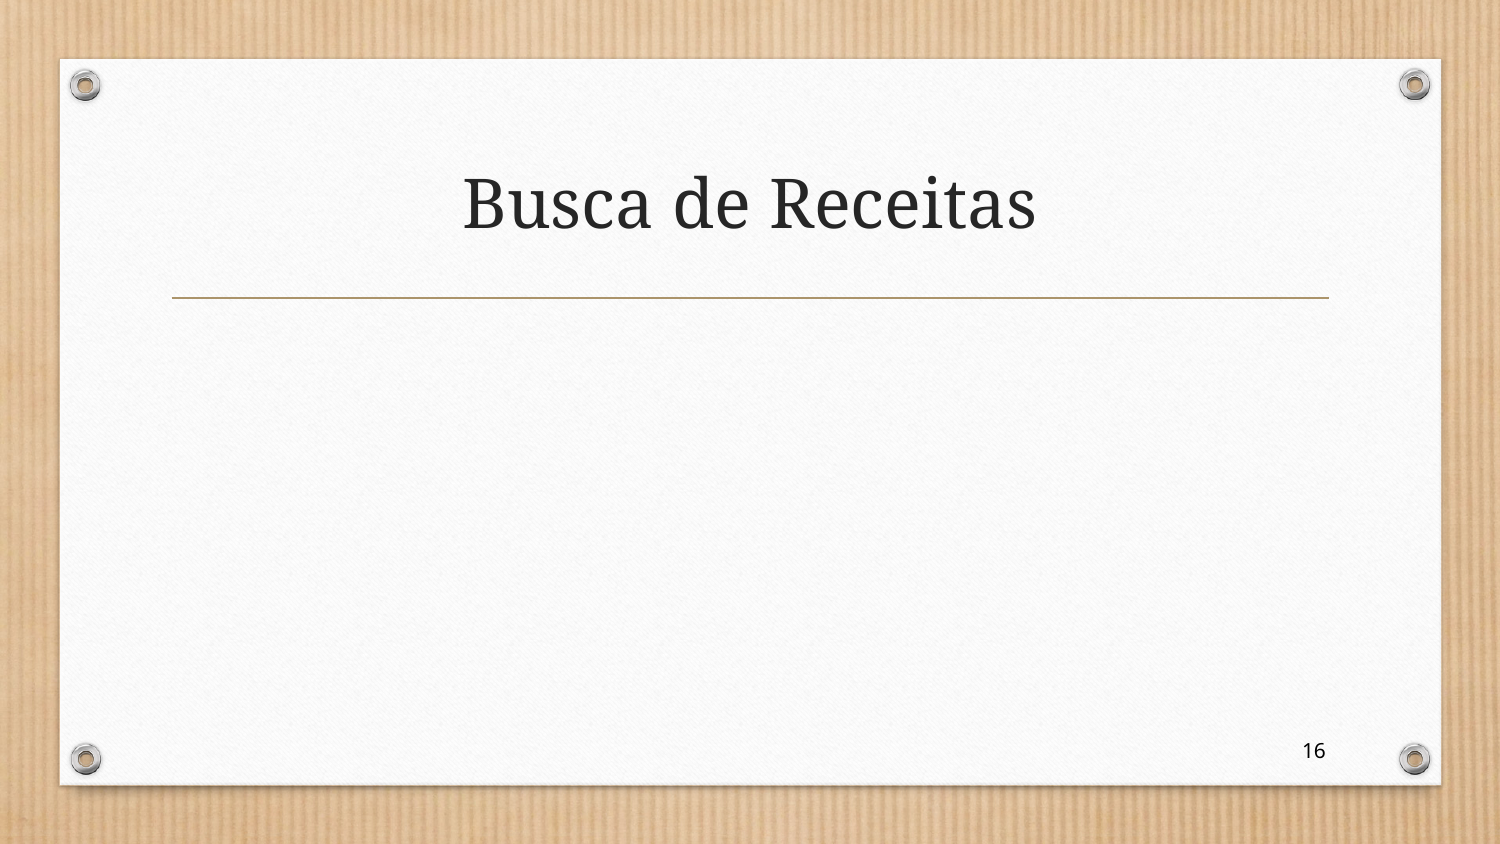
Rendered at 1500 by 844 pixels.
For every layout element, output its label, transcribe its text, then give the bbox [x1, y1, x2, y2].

title Busca de Receitas [159, 120, 1341, 282]
picture [0, 0, 1500, 844]
slide_number 16 [1273, 734, 1341, 769]
